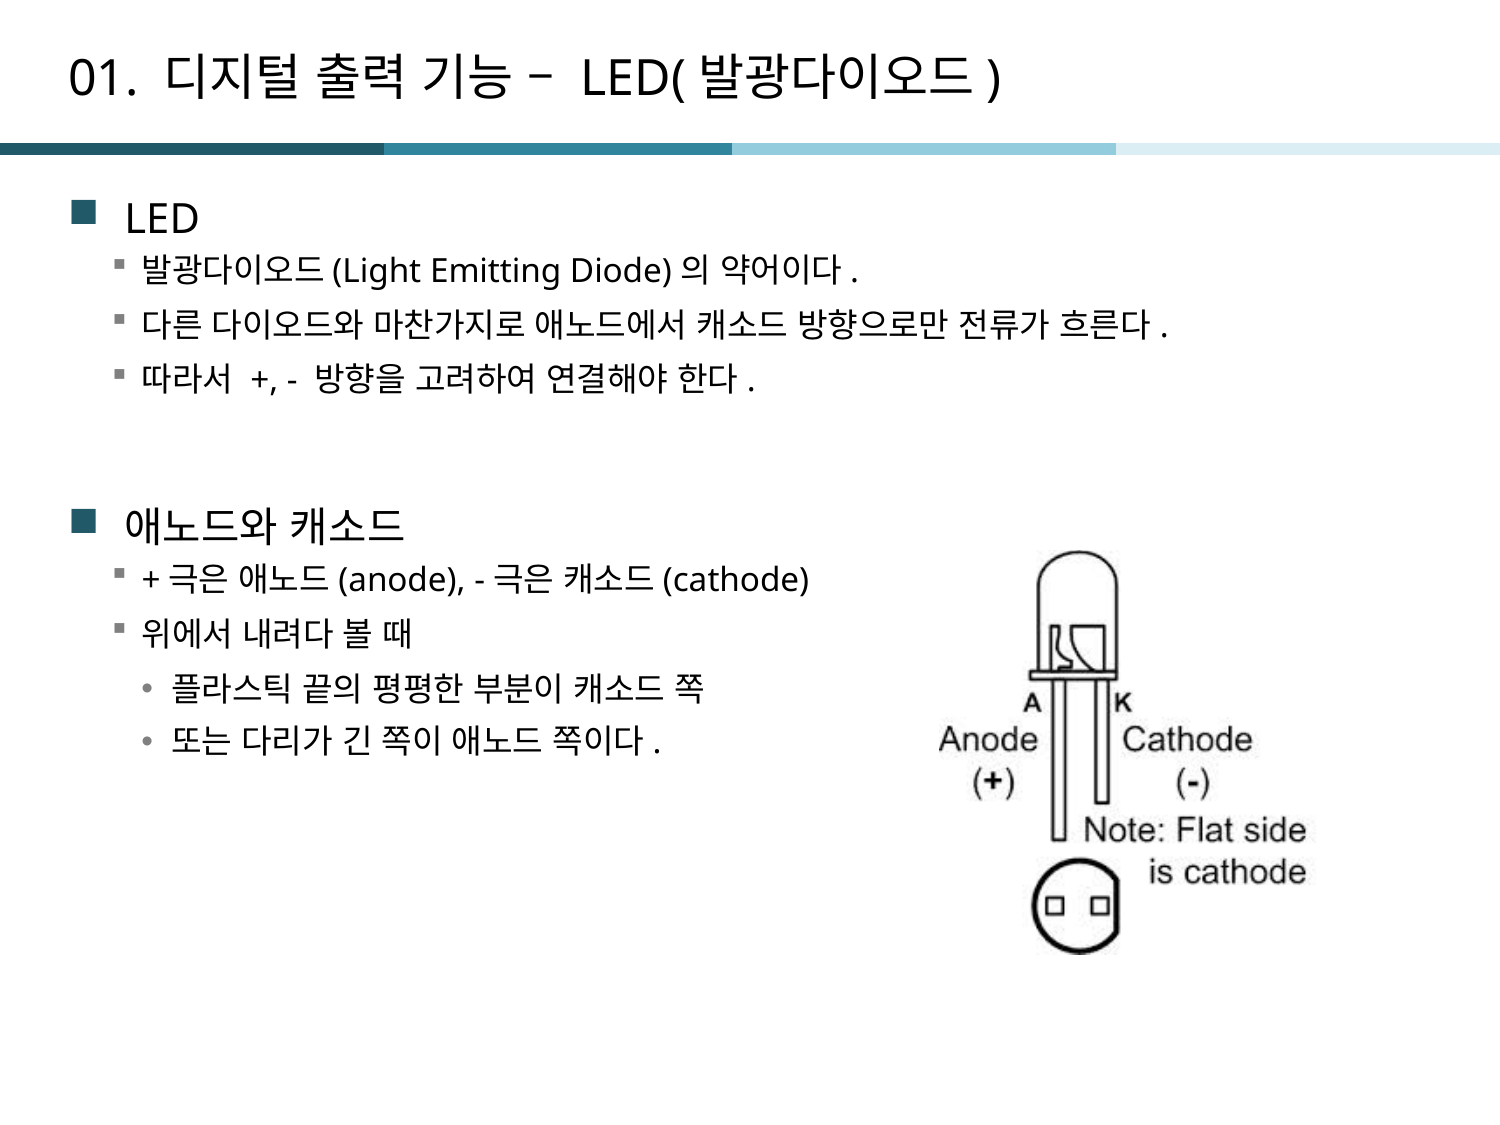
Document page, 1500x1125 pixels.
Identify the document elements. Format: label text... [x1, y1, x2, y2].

list LED 발광다이오드(Light Emitting Diode)의 약어이다. 다른 다이오드와 마찬가지로 애노드에서 캐소드 방향으로만 전류가 흐른다. 따라서 +, - 방향을 고려하여 연결해야 한다. 애노드와 캐소드 +극은 애노드(anode), -극은 캐소드(cathode) 위에서 내려다 볼 때 플라스틱 끝의 평평한 부분이 캐소드 쪽 또는 다리가 긴 쪽이 애노드 쪽이다. [53, 184, 1447, 1071]
picture [938, 550, 1318, 956]
title 01. 디지털 출력 기능 – LED(발광다이오드) [53, 30, 1294, 121]
